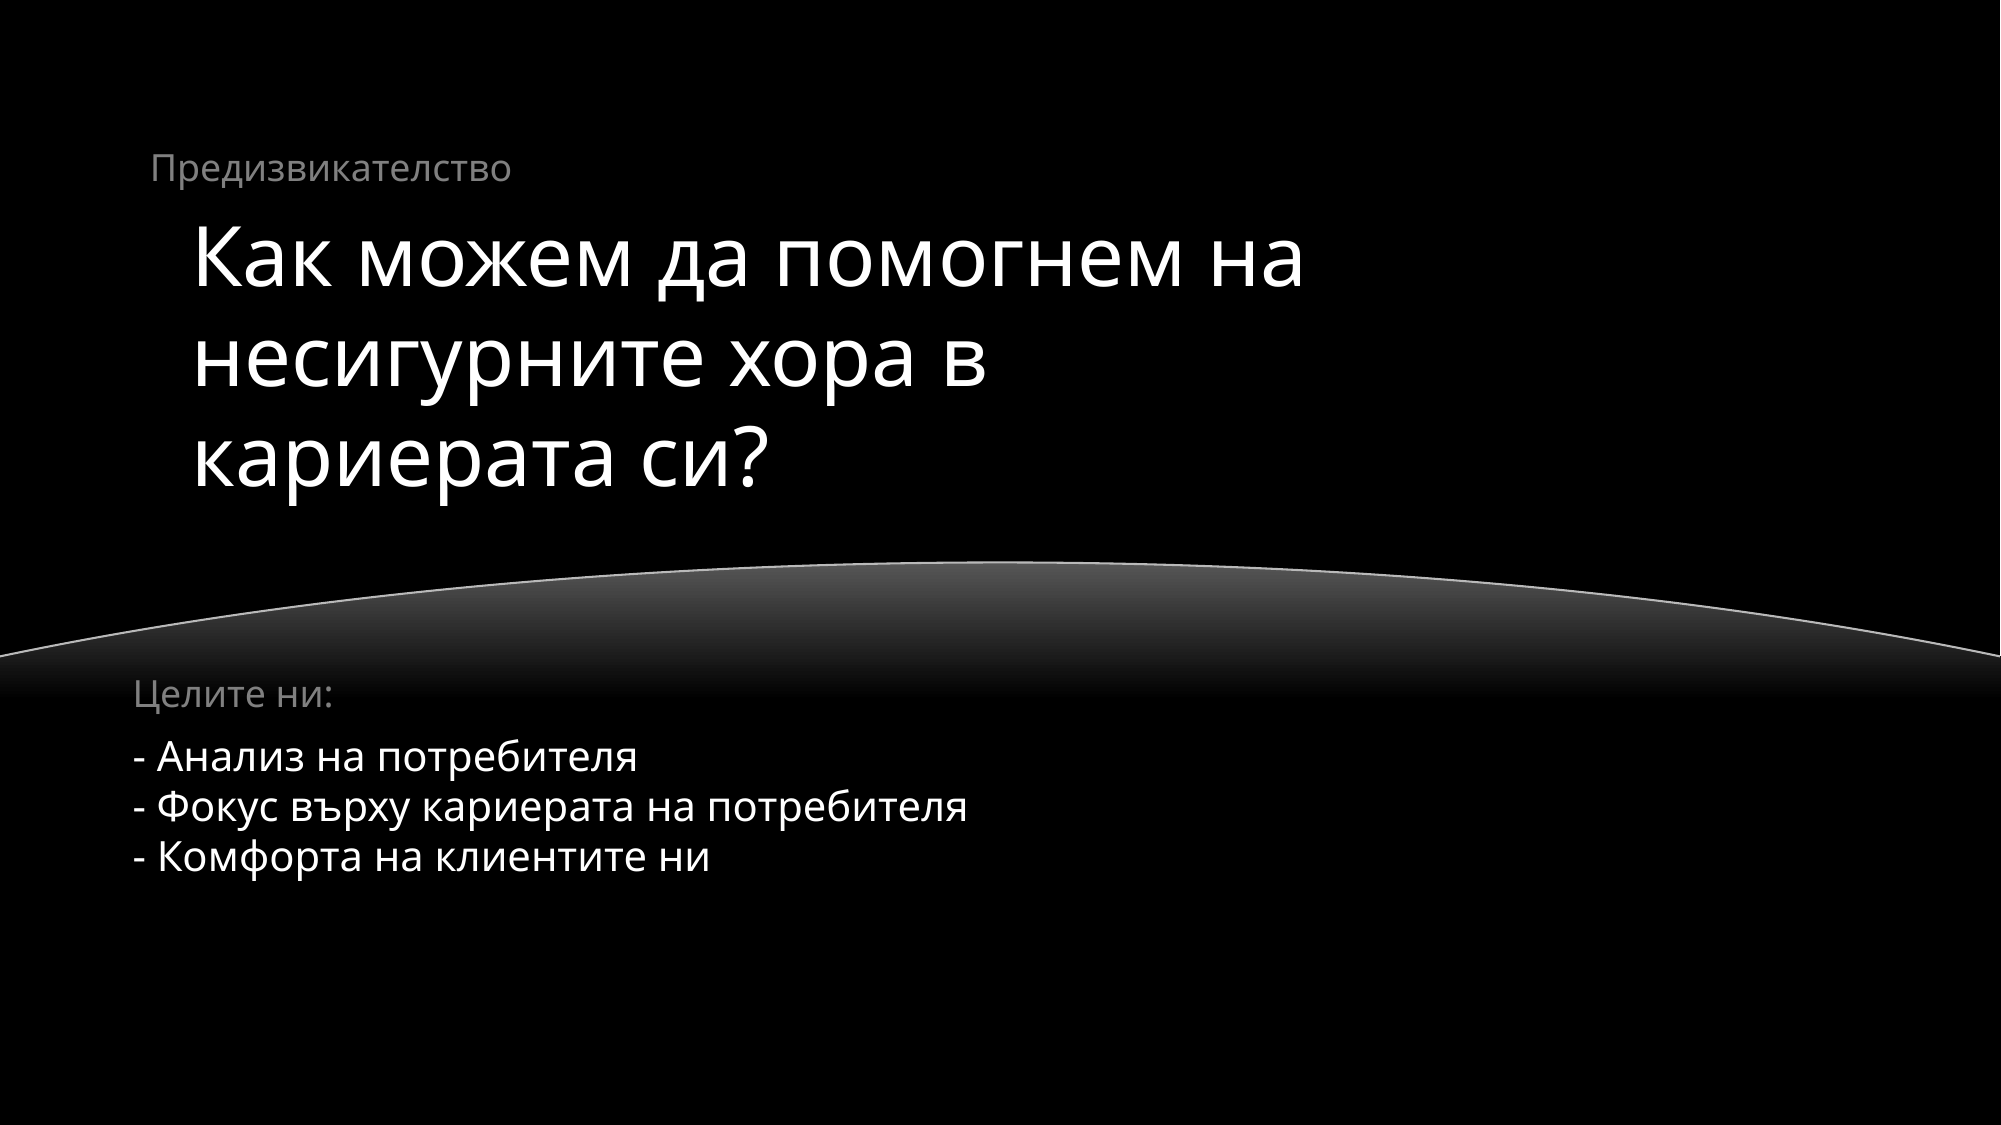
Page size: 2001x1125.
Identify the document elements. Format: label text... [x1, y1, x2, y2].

text_box [0, 561, 2000, 1125]
text_box Целите ни: [117, 662, 357, 722]
text_box Как можем да помогнем на несигурните хора в кариерата си? [176, 195, 1396, 511]
text_box Предизвикателство [135, 136, 562, 197]
text_box - Анализ на потребителя - Фокус върху кариерата на потребителя - Комфорта на клиентите ни [117, 722, 1072, 888]
